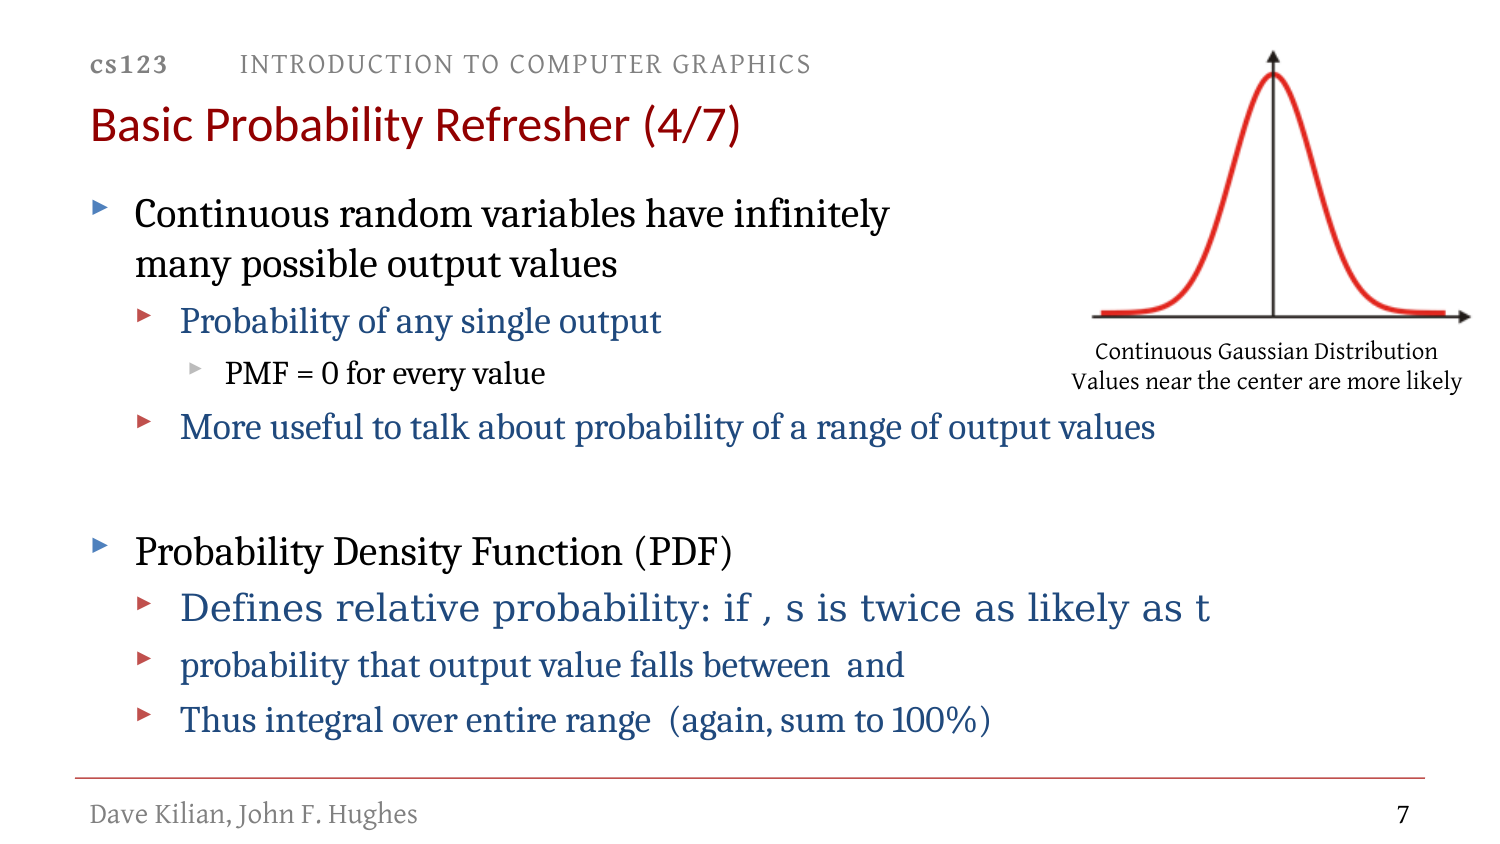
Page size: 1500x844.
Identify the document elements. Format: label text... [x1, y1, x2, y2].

slide_number 7 [1224, 787, 1425, 827]
title Basic Probability Refresher (4/7) [75, 84, 1083, 160]
text_box Continuous Gaussian Distribution Values near the center are more likely [1036, 327, 1498, 402]
picture [1089, 41, 1494, 328]
